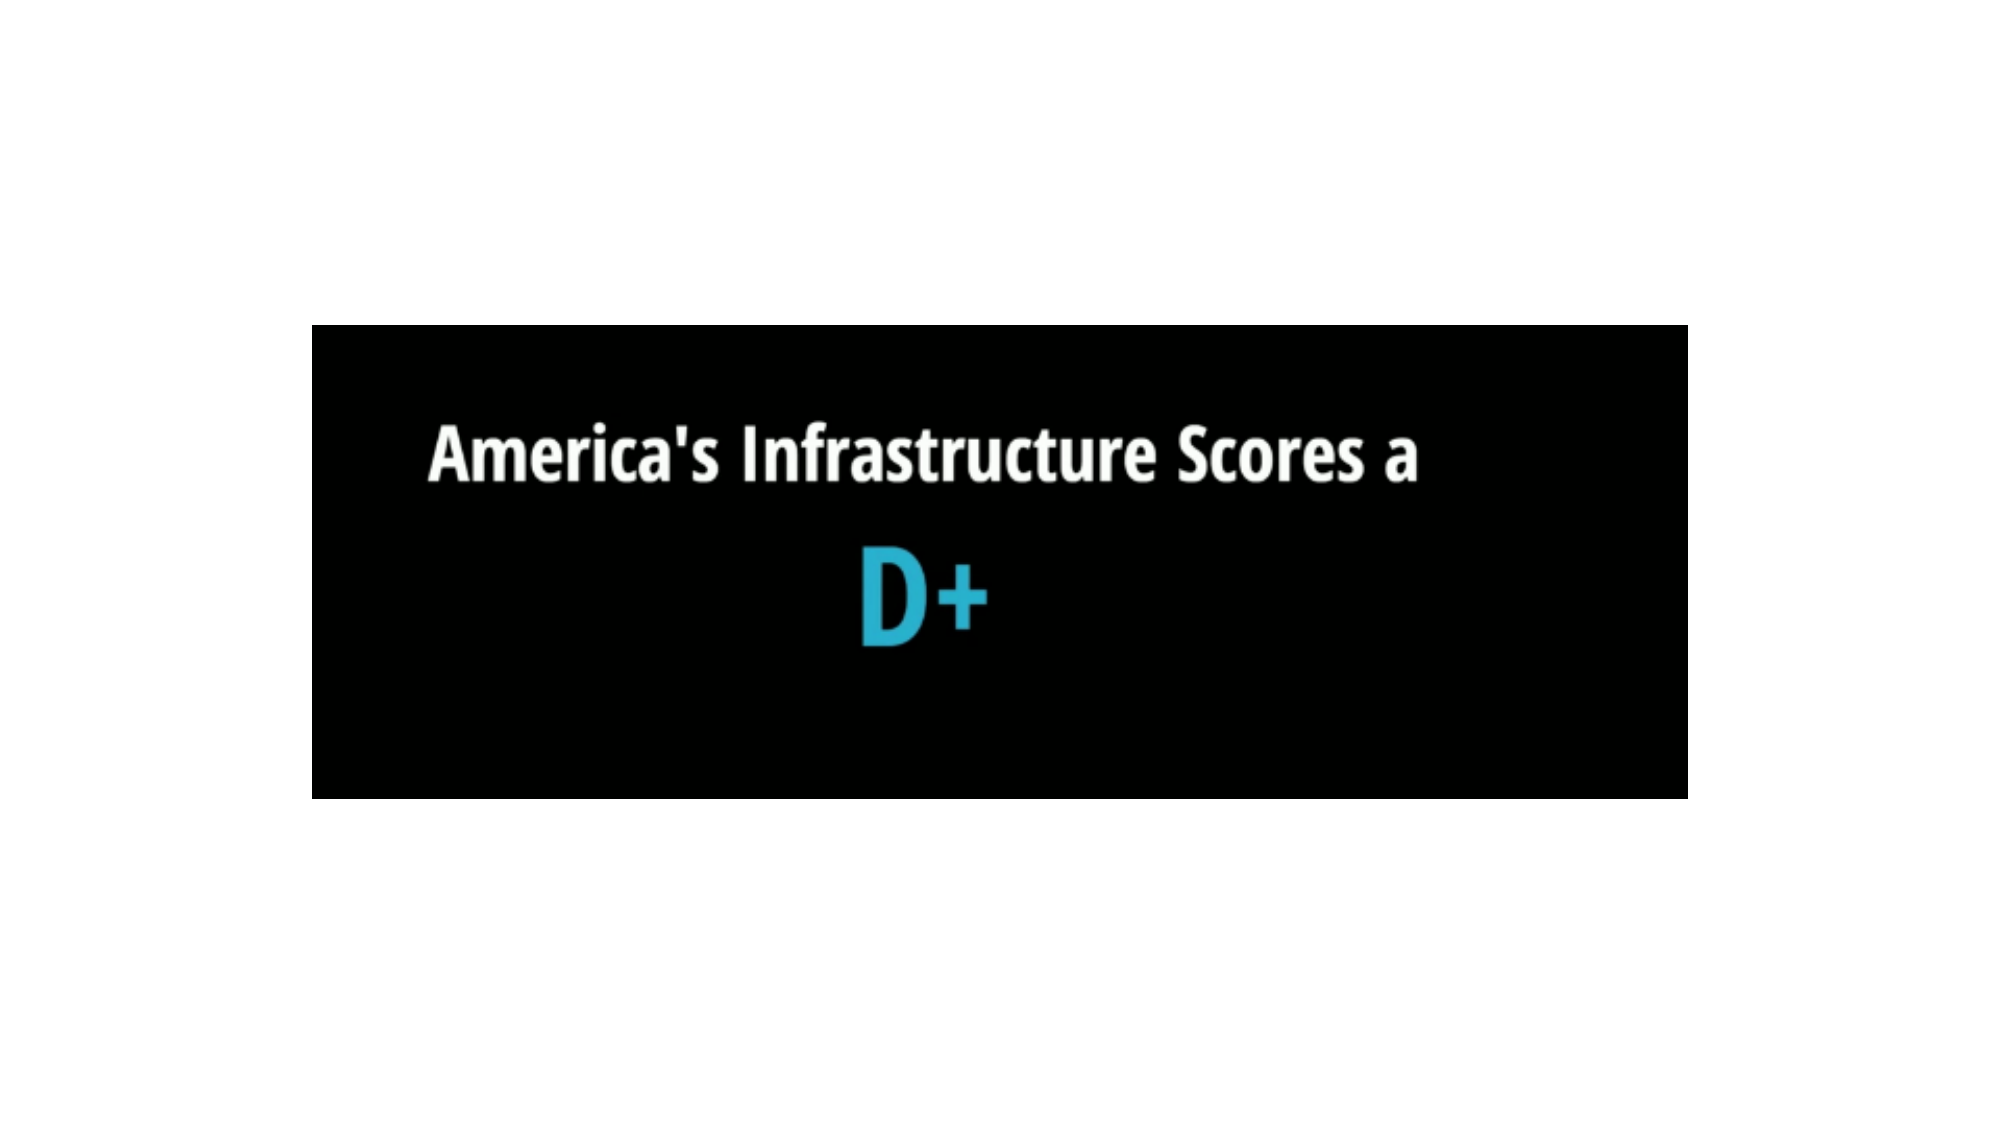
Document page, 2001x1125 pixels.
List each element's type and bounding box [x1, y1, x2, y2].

picture [312, 325, 1688, 799]
